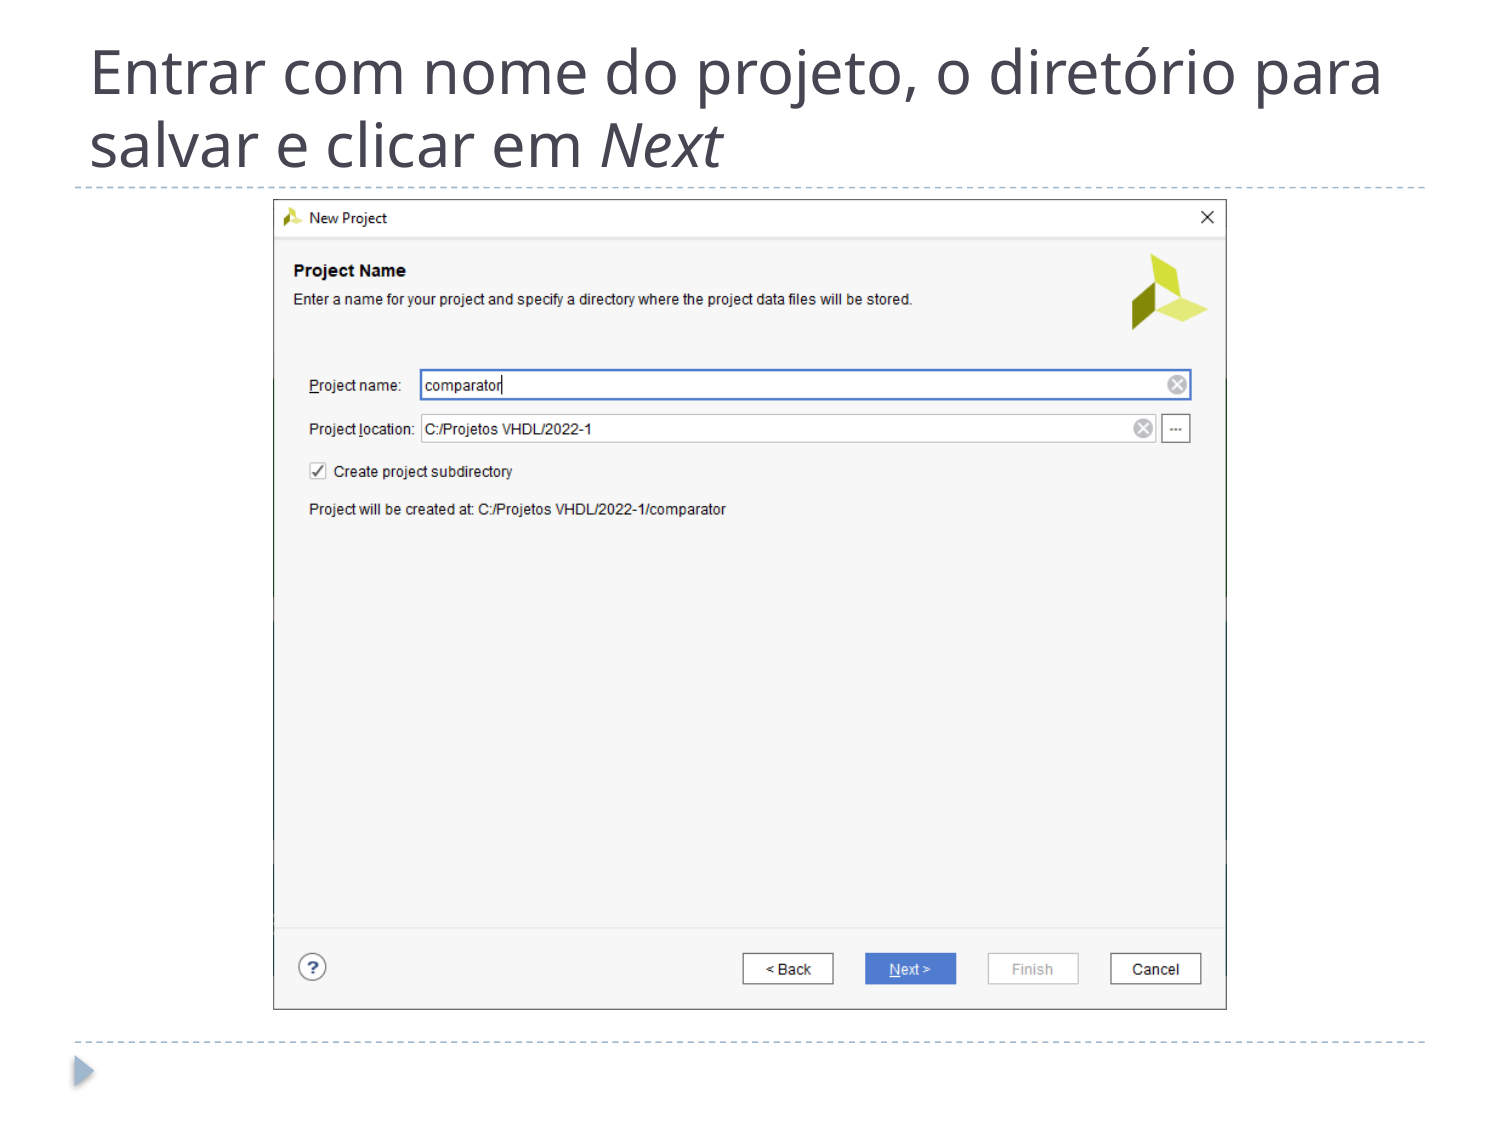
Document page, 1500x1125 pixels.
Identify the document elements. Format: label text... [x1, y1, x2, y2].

title Entrar com nome do projeto, o diretório para salvar e clicar em Next [75, 24, 1425, 188]
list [273, 199, 1227, 1011]
